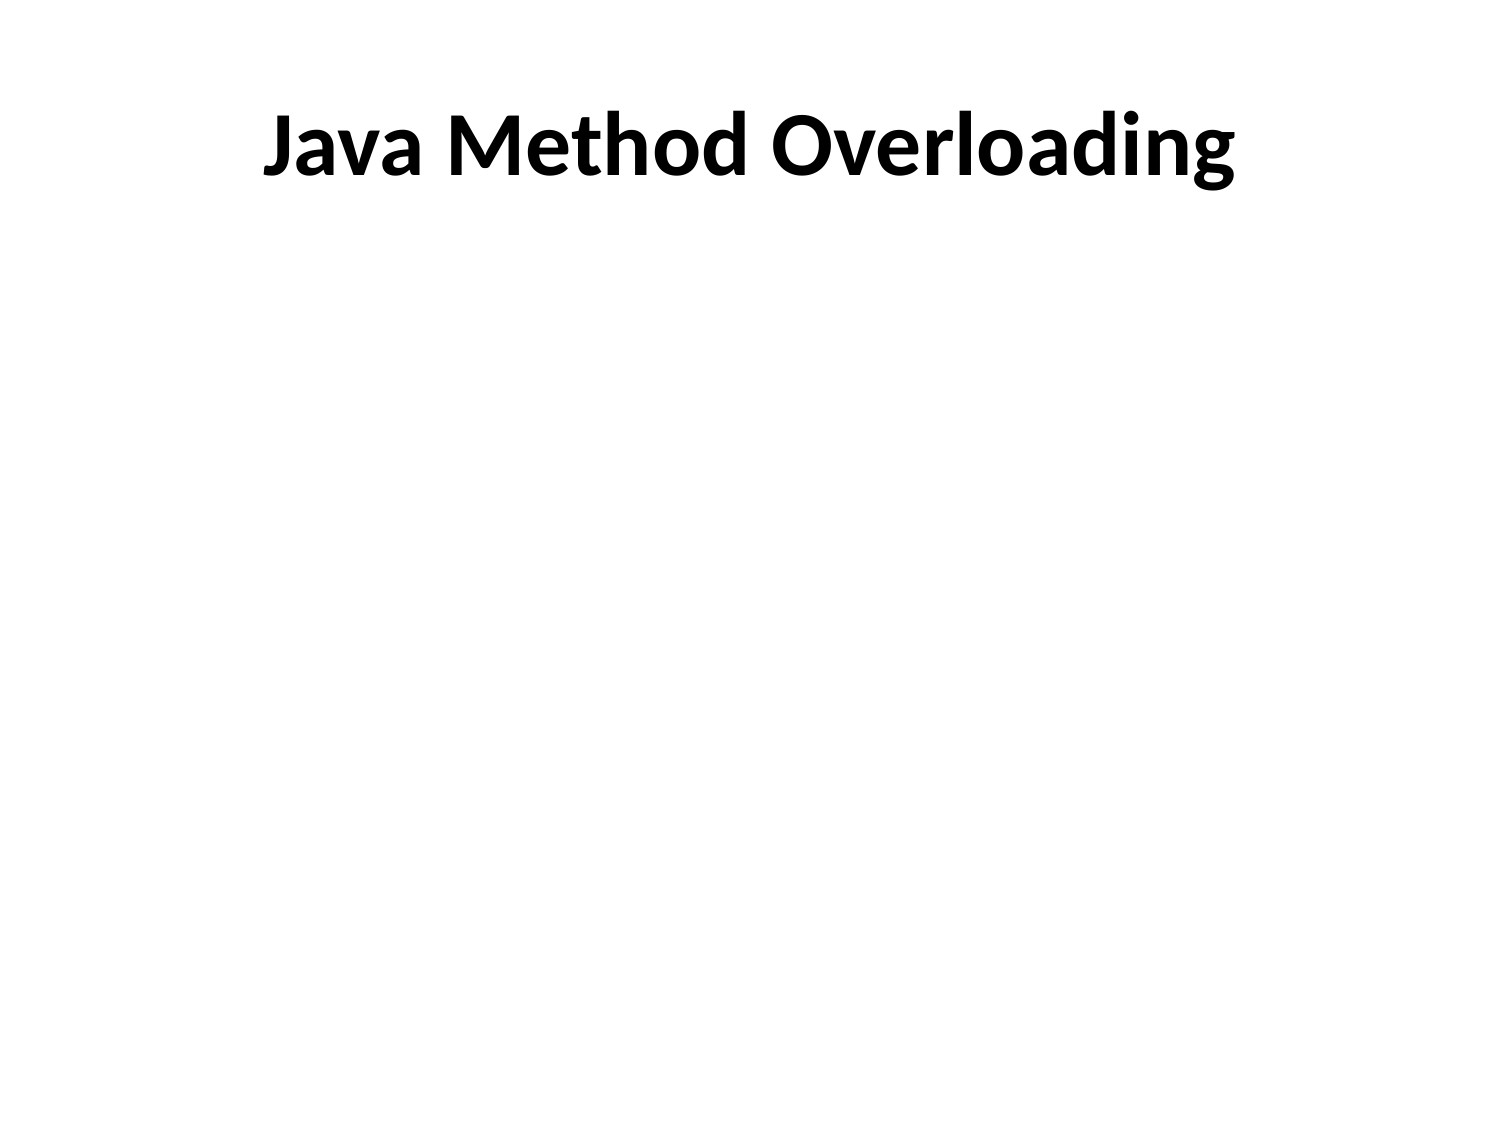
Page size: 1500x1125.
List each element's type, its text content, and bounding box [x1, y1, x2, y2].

title Java Method Overloading [75, 45, 1425, 233]
